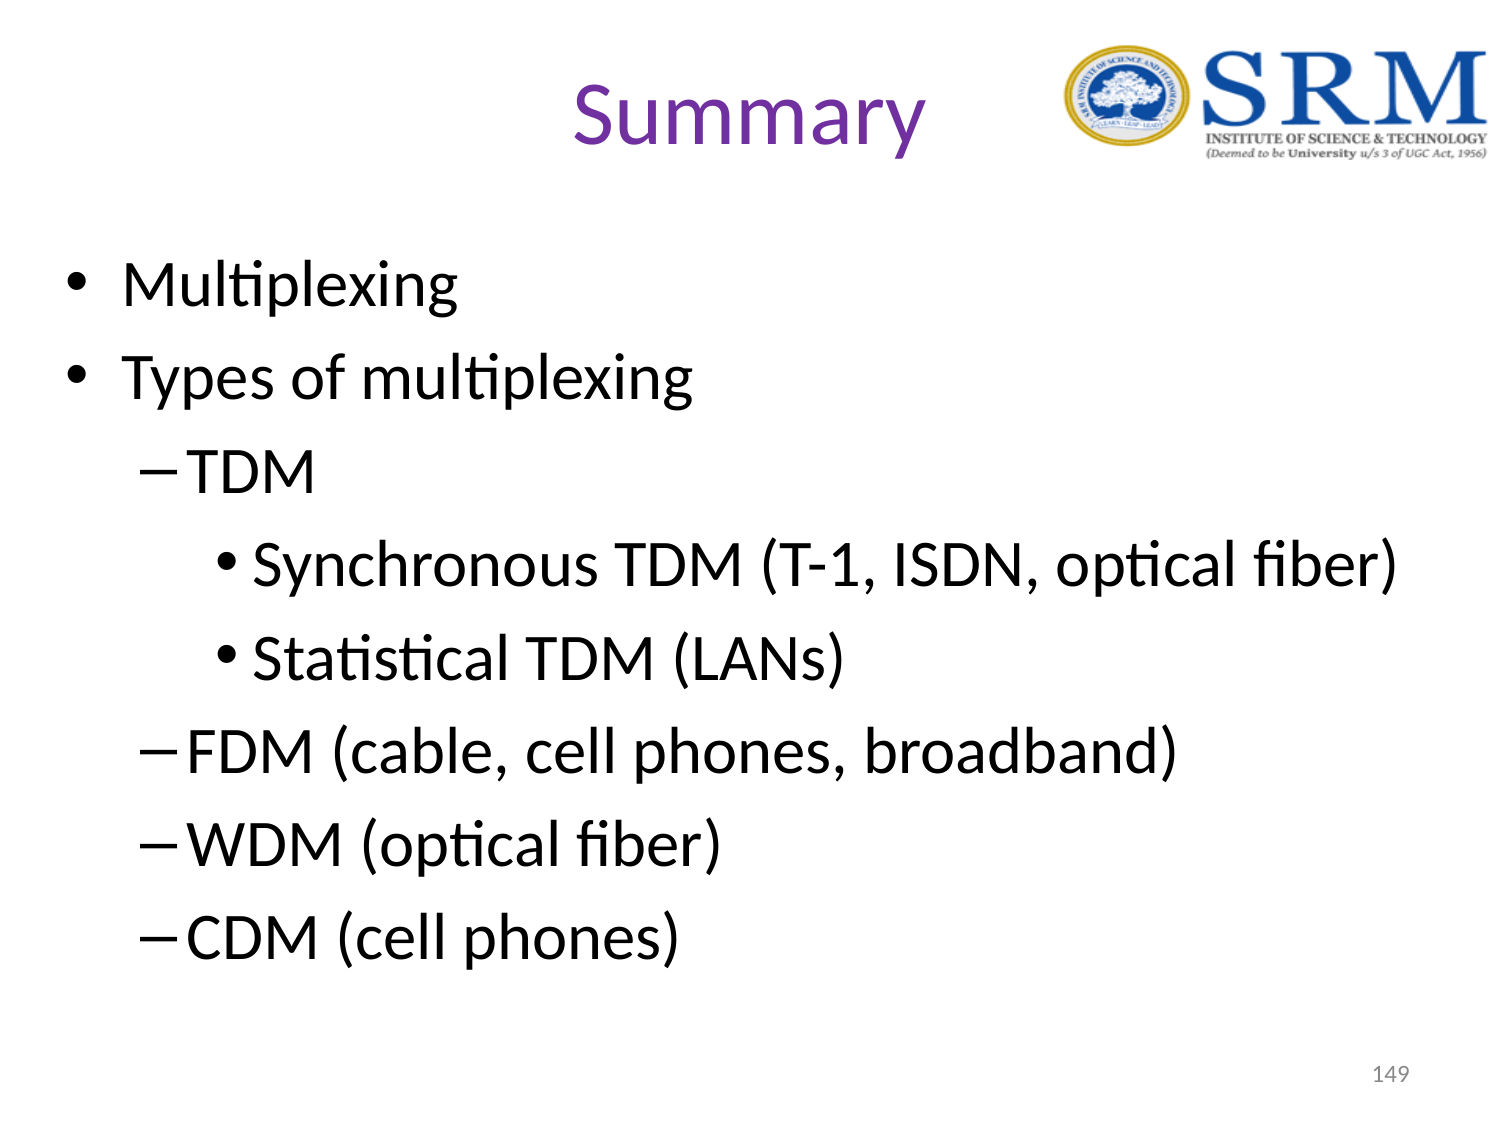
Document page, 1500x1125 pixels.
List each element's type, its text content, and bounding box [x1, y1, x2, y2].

slide_number ‹#› [1074, 1075, 1425, 1103]
list Multiplexing Types of multiplexing TDM Synchronous TDM (T-1, ISDN, optical fiber) Statistical TDM (LANs) FDM (cable, cell phones, broadband) WDM (optical fiber) CDM (cell phones) [50, 232, 1425, 1075]
picture [1059, 24, 1500, 176]
title Summary [75, 45, 1425, 232]
